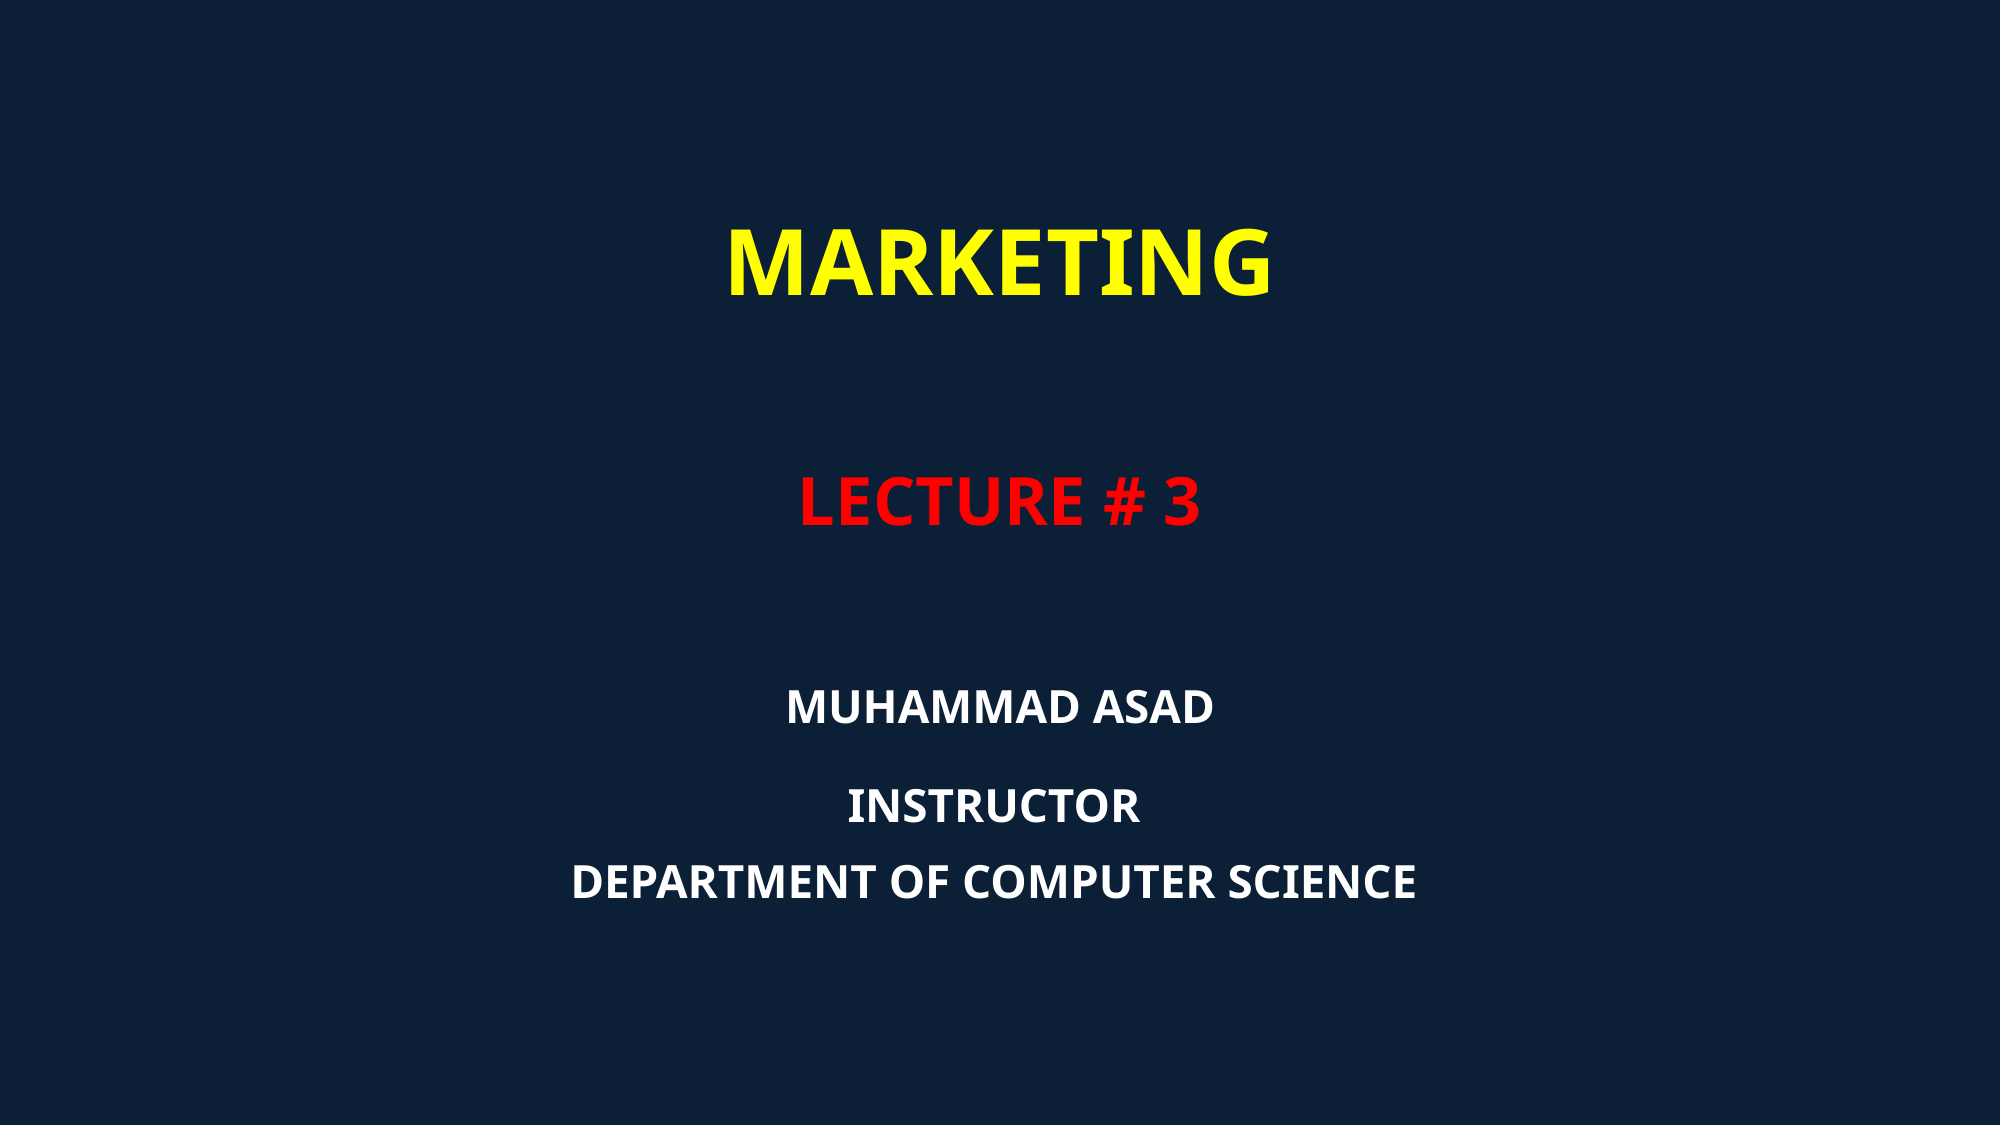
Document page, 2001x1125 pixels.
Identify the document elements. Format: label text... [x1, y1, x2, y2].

title Marketing Lecture # 3 Muhammad asad Instructor department of computer science [150, 120, 1850, 1005]
